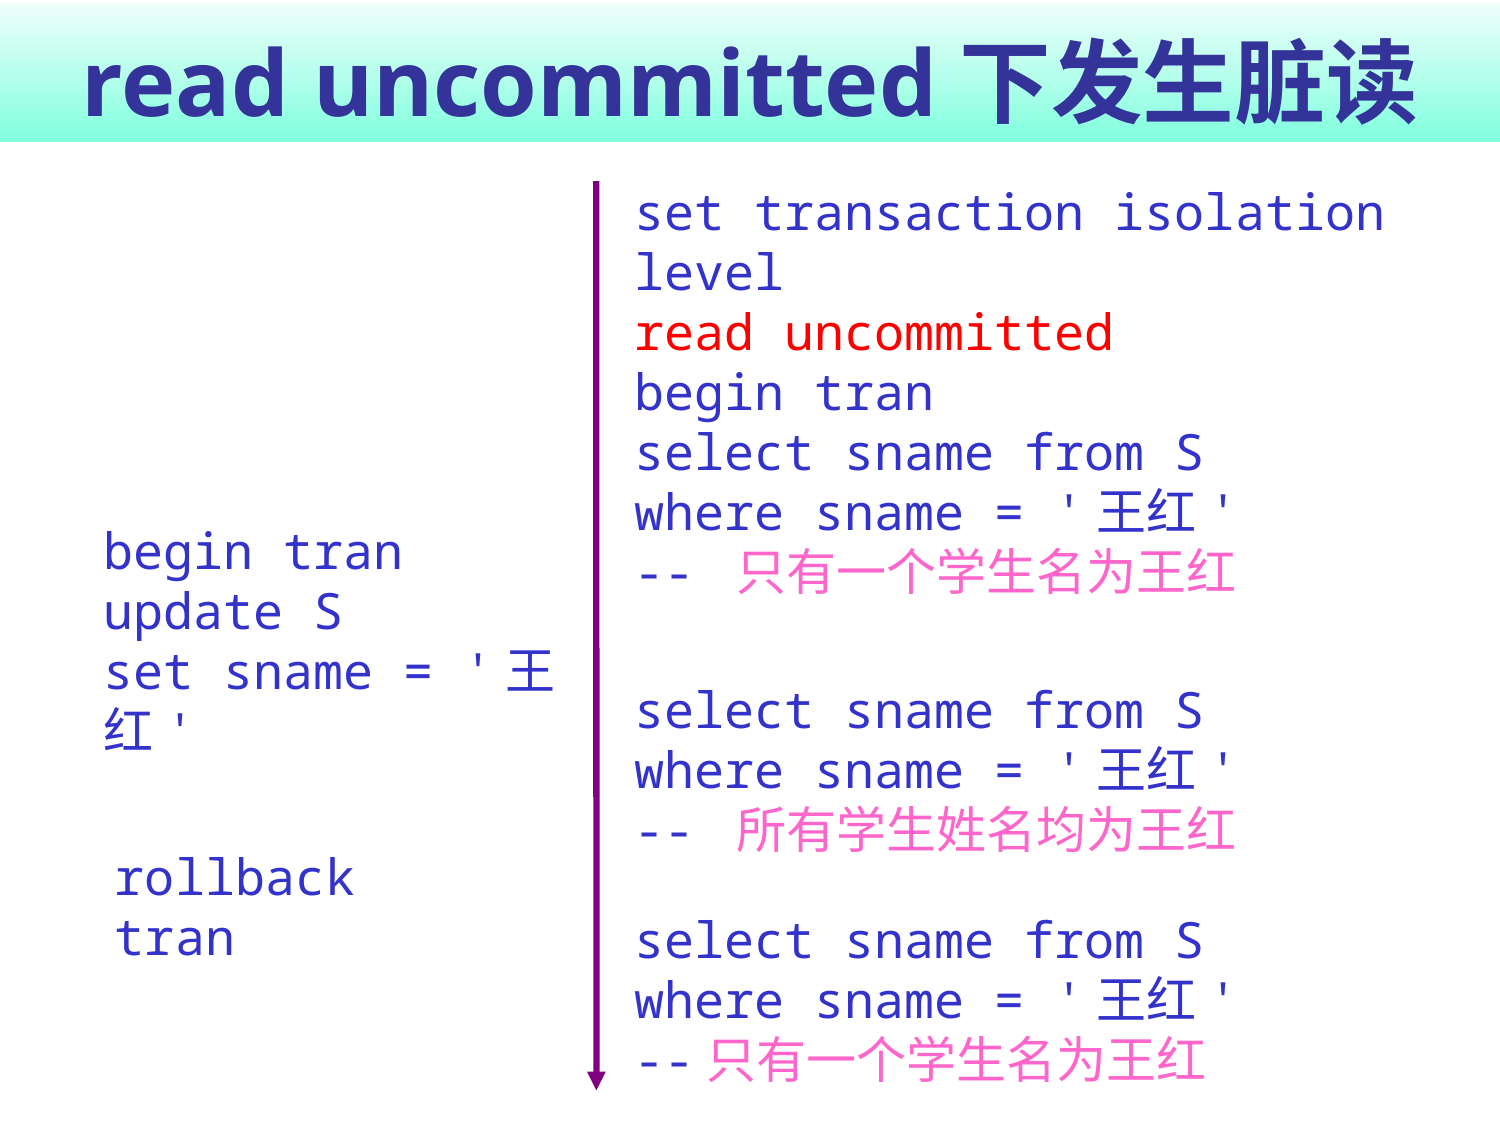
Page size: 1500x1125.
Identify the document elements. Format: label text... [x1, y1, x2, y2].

text_box [590, 181, 603, 1091]
text_box set transaction isolation level read uncommitted begin tran select sname from S where sname = '王红' -- 只有一个学生名为王红 [620, 172, 1459, 608]
text_box begin tran update S set sname = '王红' [88, 511, 573, 767]
text_box rollback tran [100, 838, 464, 973]
title read uncommitted下发生脏读 [0, 2, 1500, 143]
text_box select sname from S where sname = '王红' --只有一个学生名为王红 [620, 901, 1258, 1097]
text_box select sname from S where sname = '王红' -- 所有学生姓名均为王红 [620, 671, 1258, 866]
